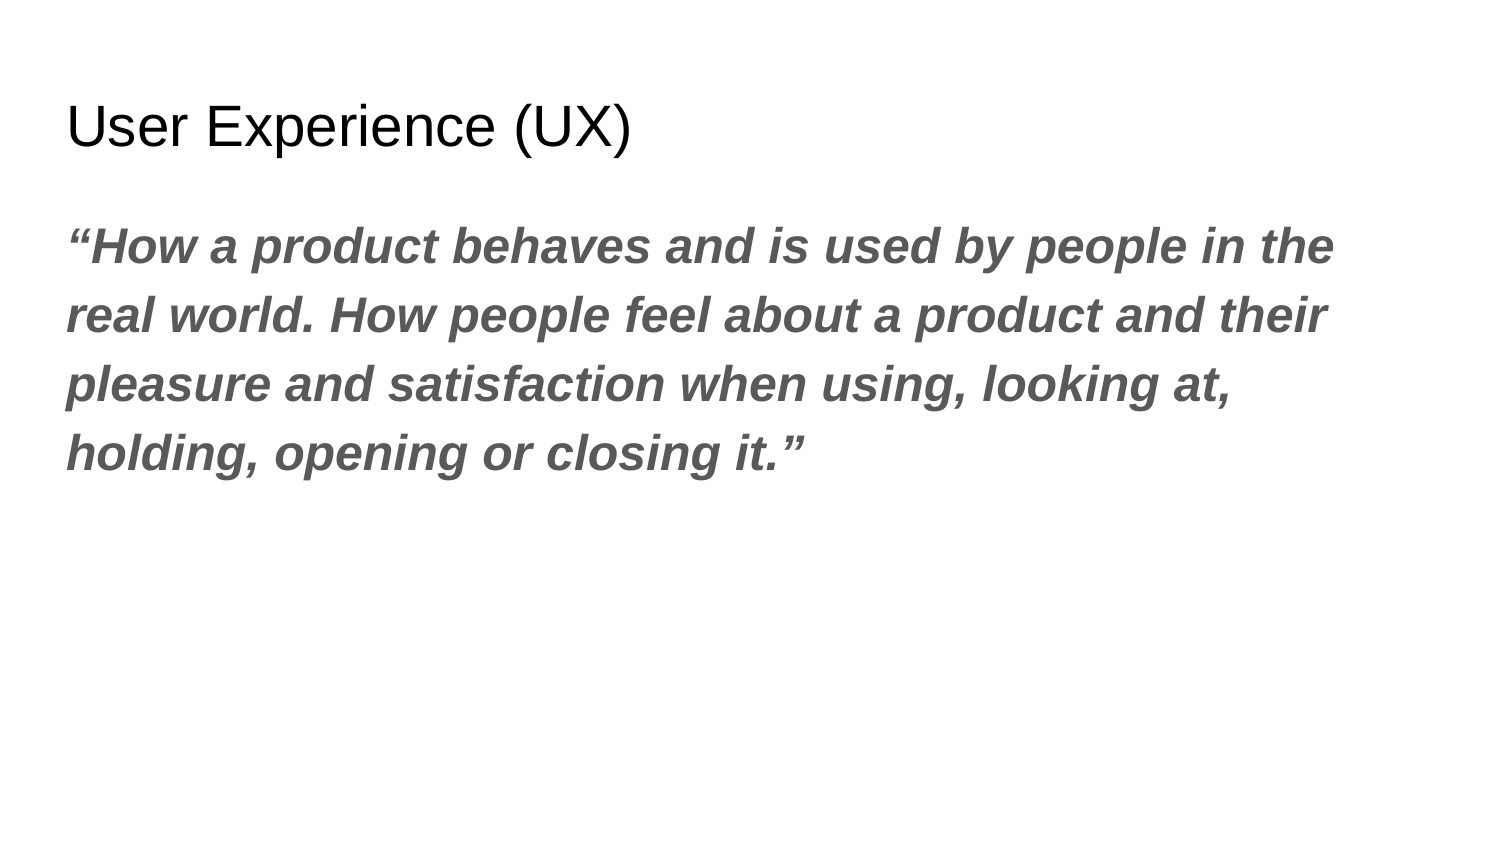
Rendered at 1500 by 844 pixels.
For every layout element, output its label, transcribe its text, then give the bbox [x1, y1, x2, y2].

list “How a product behaves and is used by people in the real world. How people feel about a product and their pleasure and satisfaction when using, looking at, holding, opening or closing it.” [51, 189, 1449, 750]
title User Experience (UX) [51, 72, 1449, 167]
